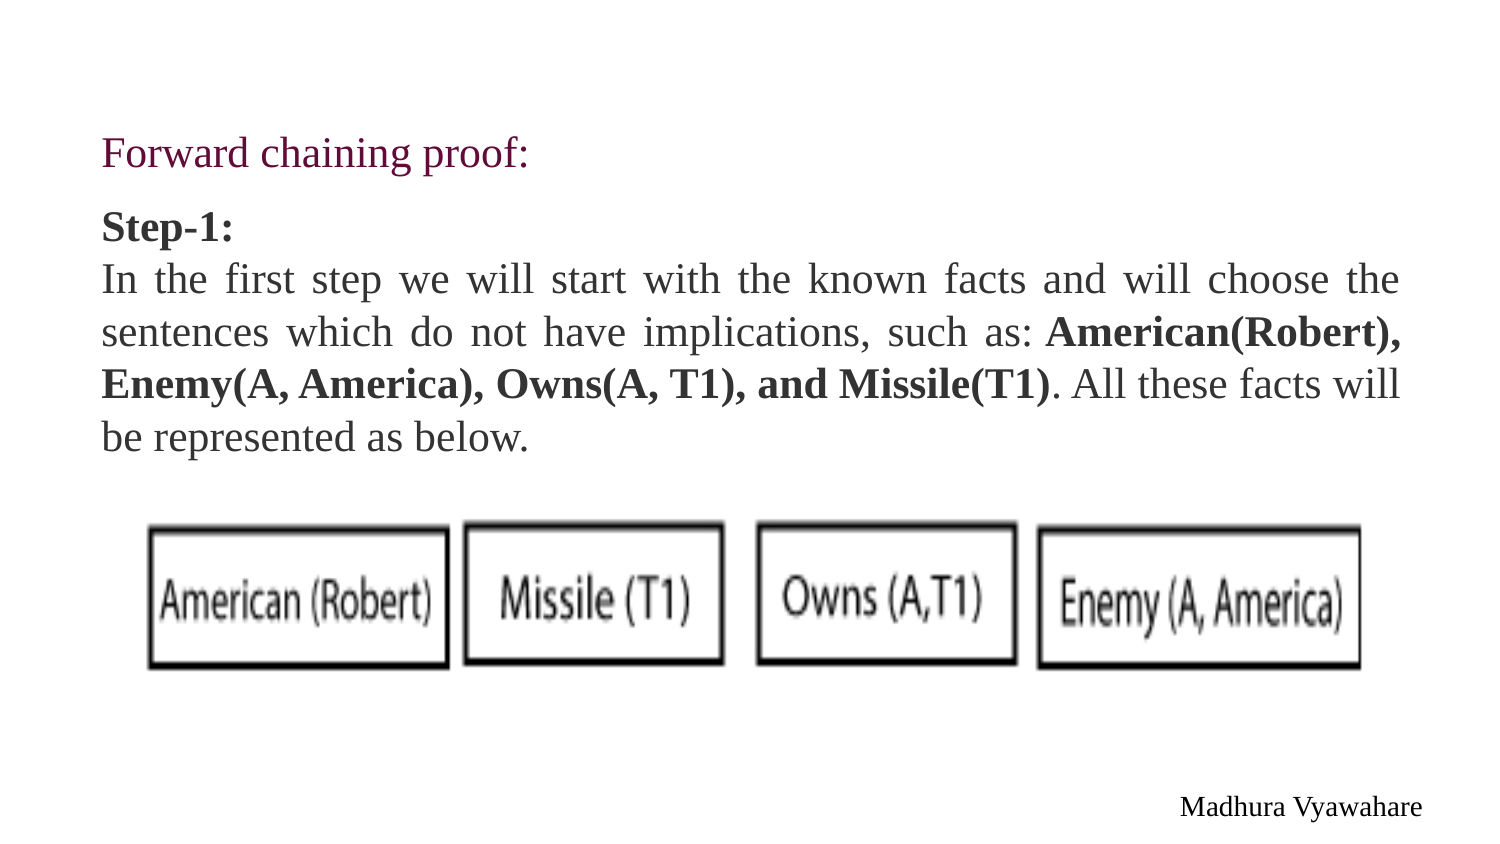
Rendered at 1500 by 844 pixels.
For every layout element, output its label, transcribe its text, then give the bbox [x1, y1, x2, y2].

picture [123, 502, 1380, 695]
text_box Forward chaining proof: Step-1: In the first step we will start with the known facts and will choose the sentences which do not have implications, such as: American(Robert), Enemy(A, America), Owns(A, T1), and Missile(T1). All these facts will be represented as below. [89, 118, 1413, 472]
